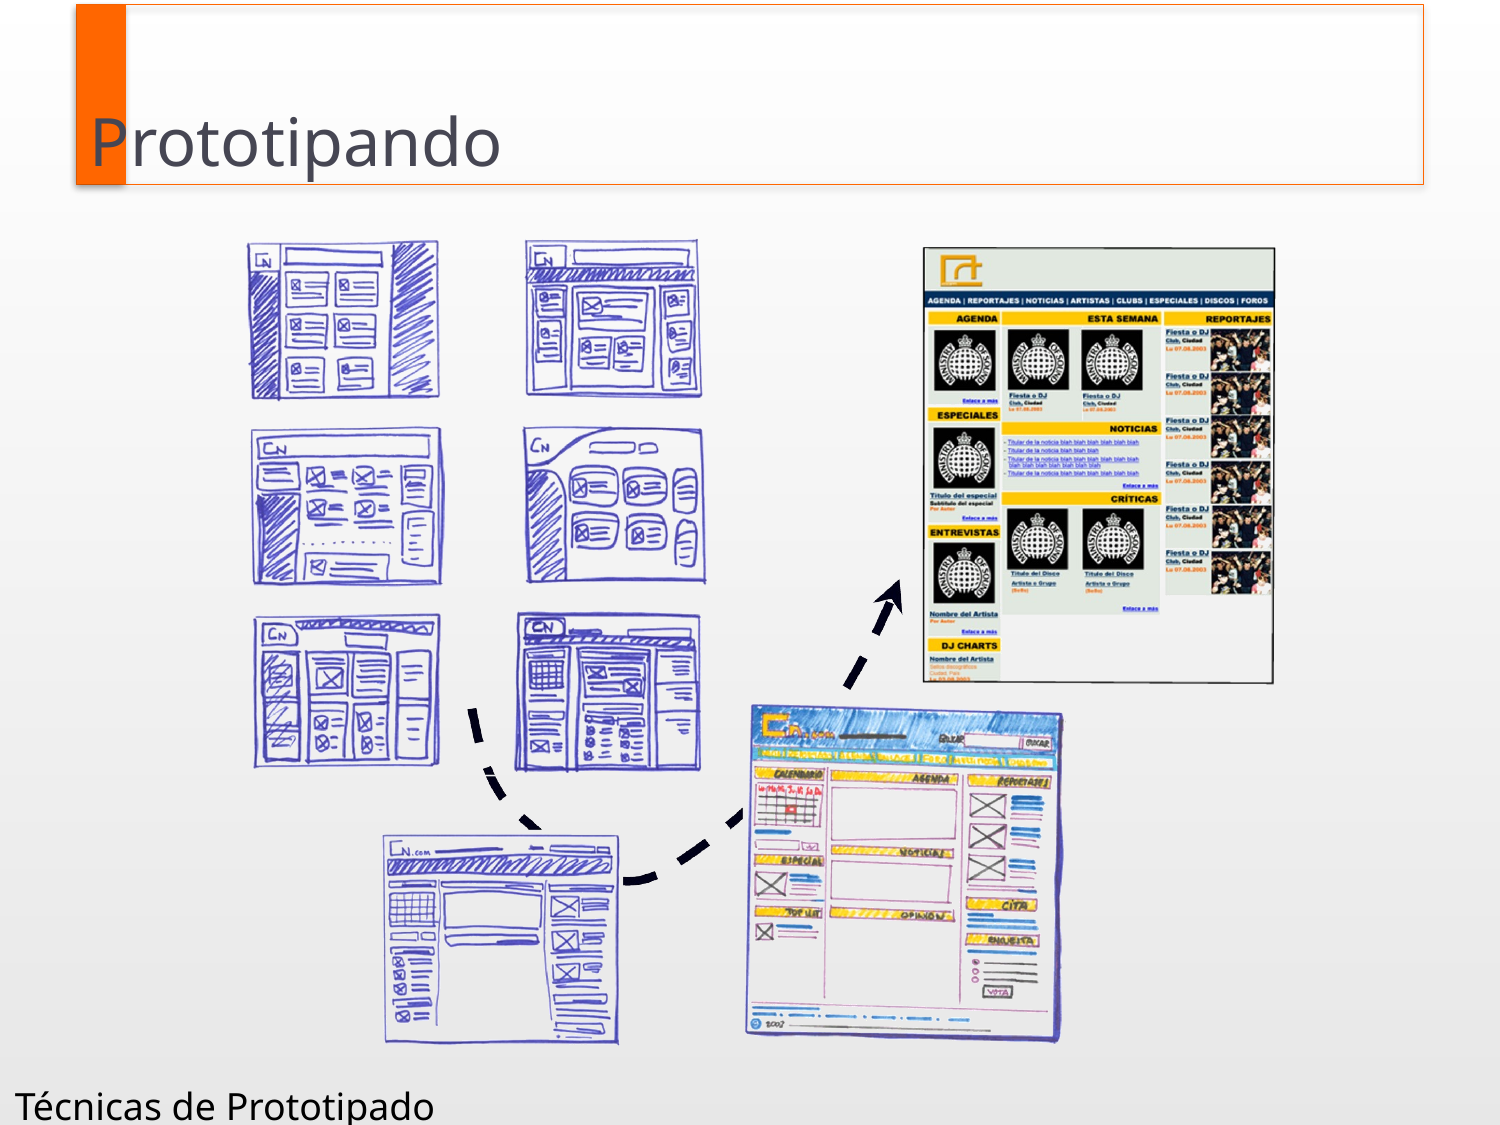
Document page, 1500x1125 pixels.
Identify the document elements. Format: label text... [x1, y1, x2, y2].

picture [234, 234, 1288, 1058]
footer Técnicas de Prototipado [0, 1075, 1317, 1125]
title Prototipando [75, 24, 1425, 188]
